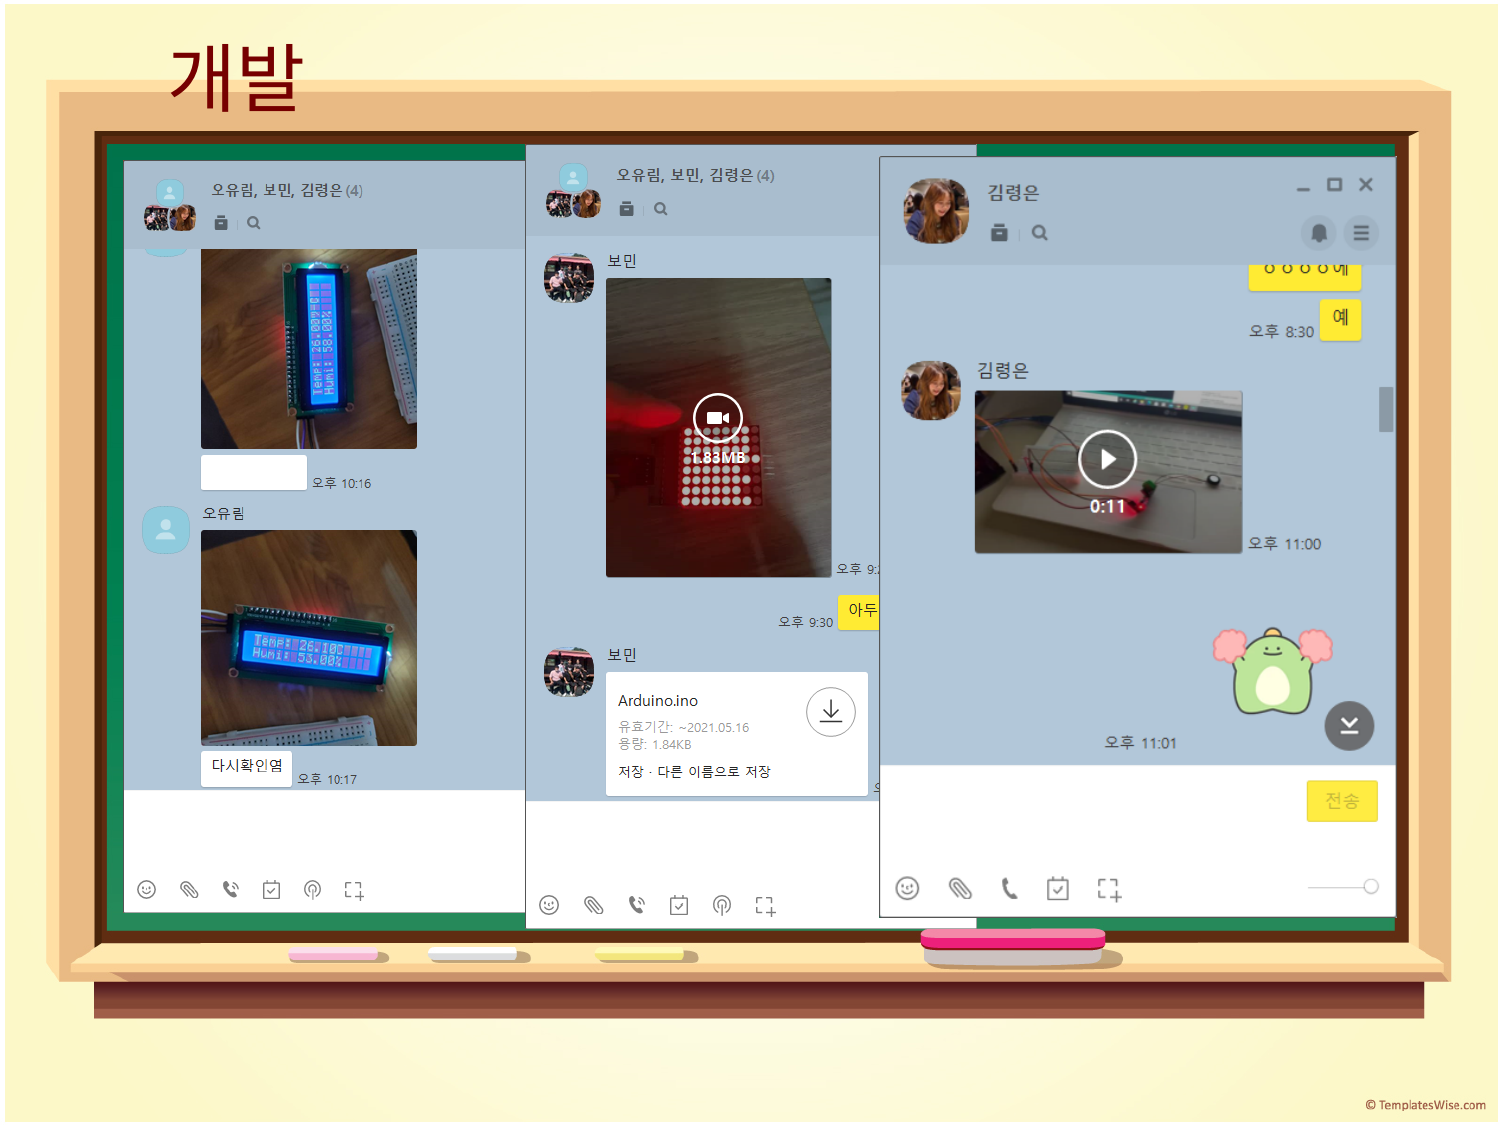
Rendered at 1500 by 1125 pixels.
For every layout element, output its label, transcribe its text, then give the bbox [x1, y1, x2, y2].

picture [0, 0, 1500, 1125]
title 개발 [152, 23, 1433, 130]
